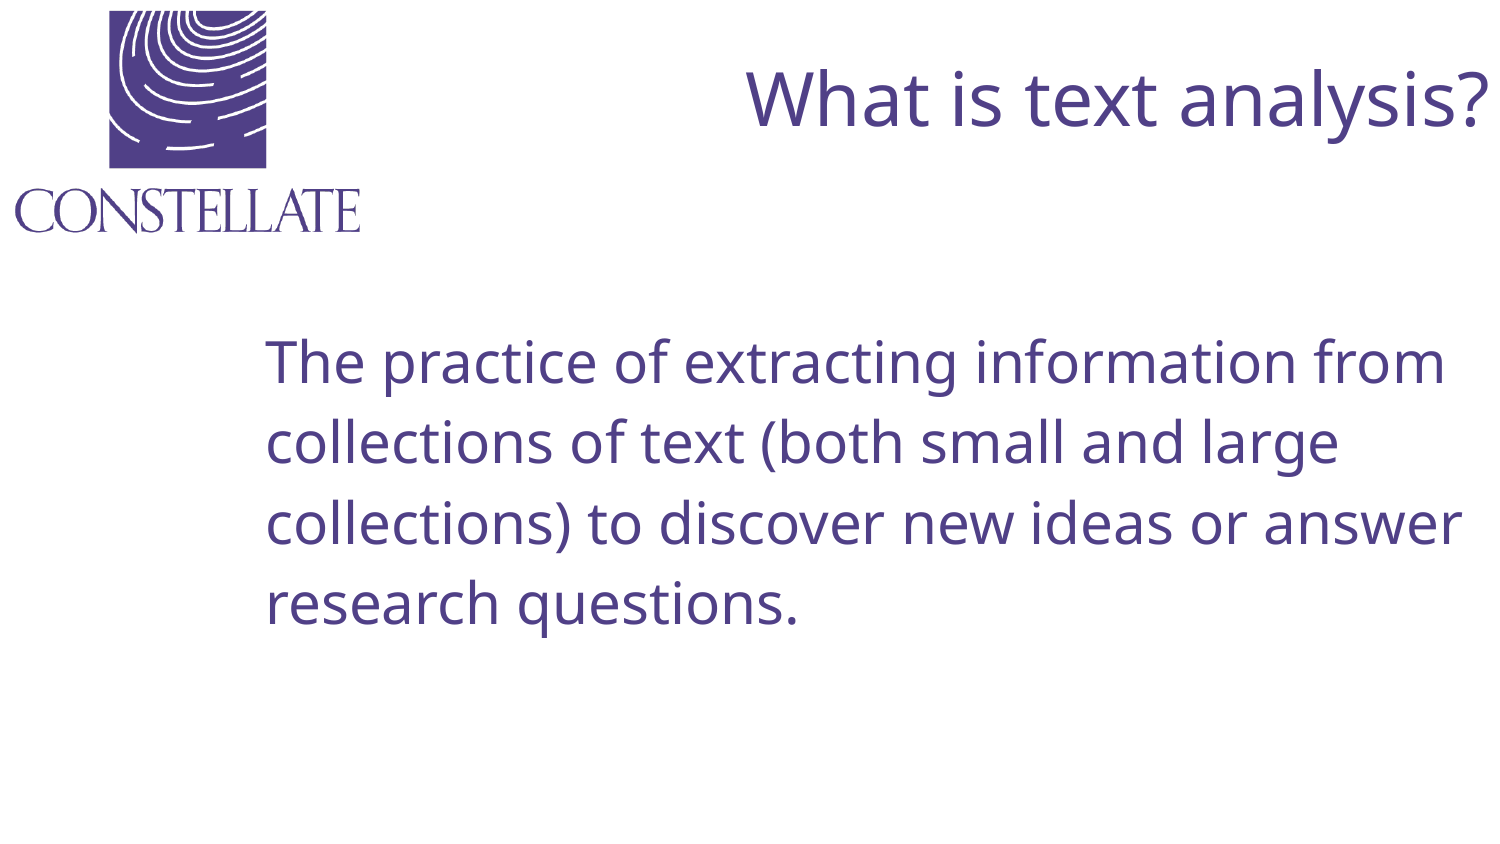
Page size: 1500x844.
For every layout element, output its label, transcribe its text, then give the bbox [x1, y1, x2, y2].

text_box What is text analysis? [662, 0, 1500, 156]
picture [11, 7, 364, 237]
title The practice of extracting information from collections of text (both small and large collections) to discover new ideas or answer research questions. [265, 279, 1489, 698]
